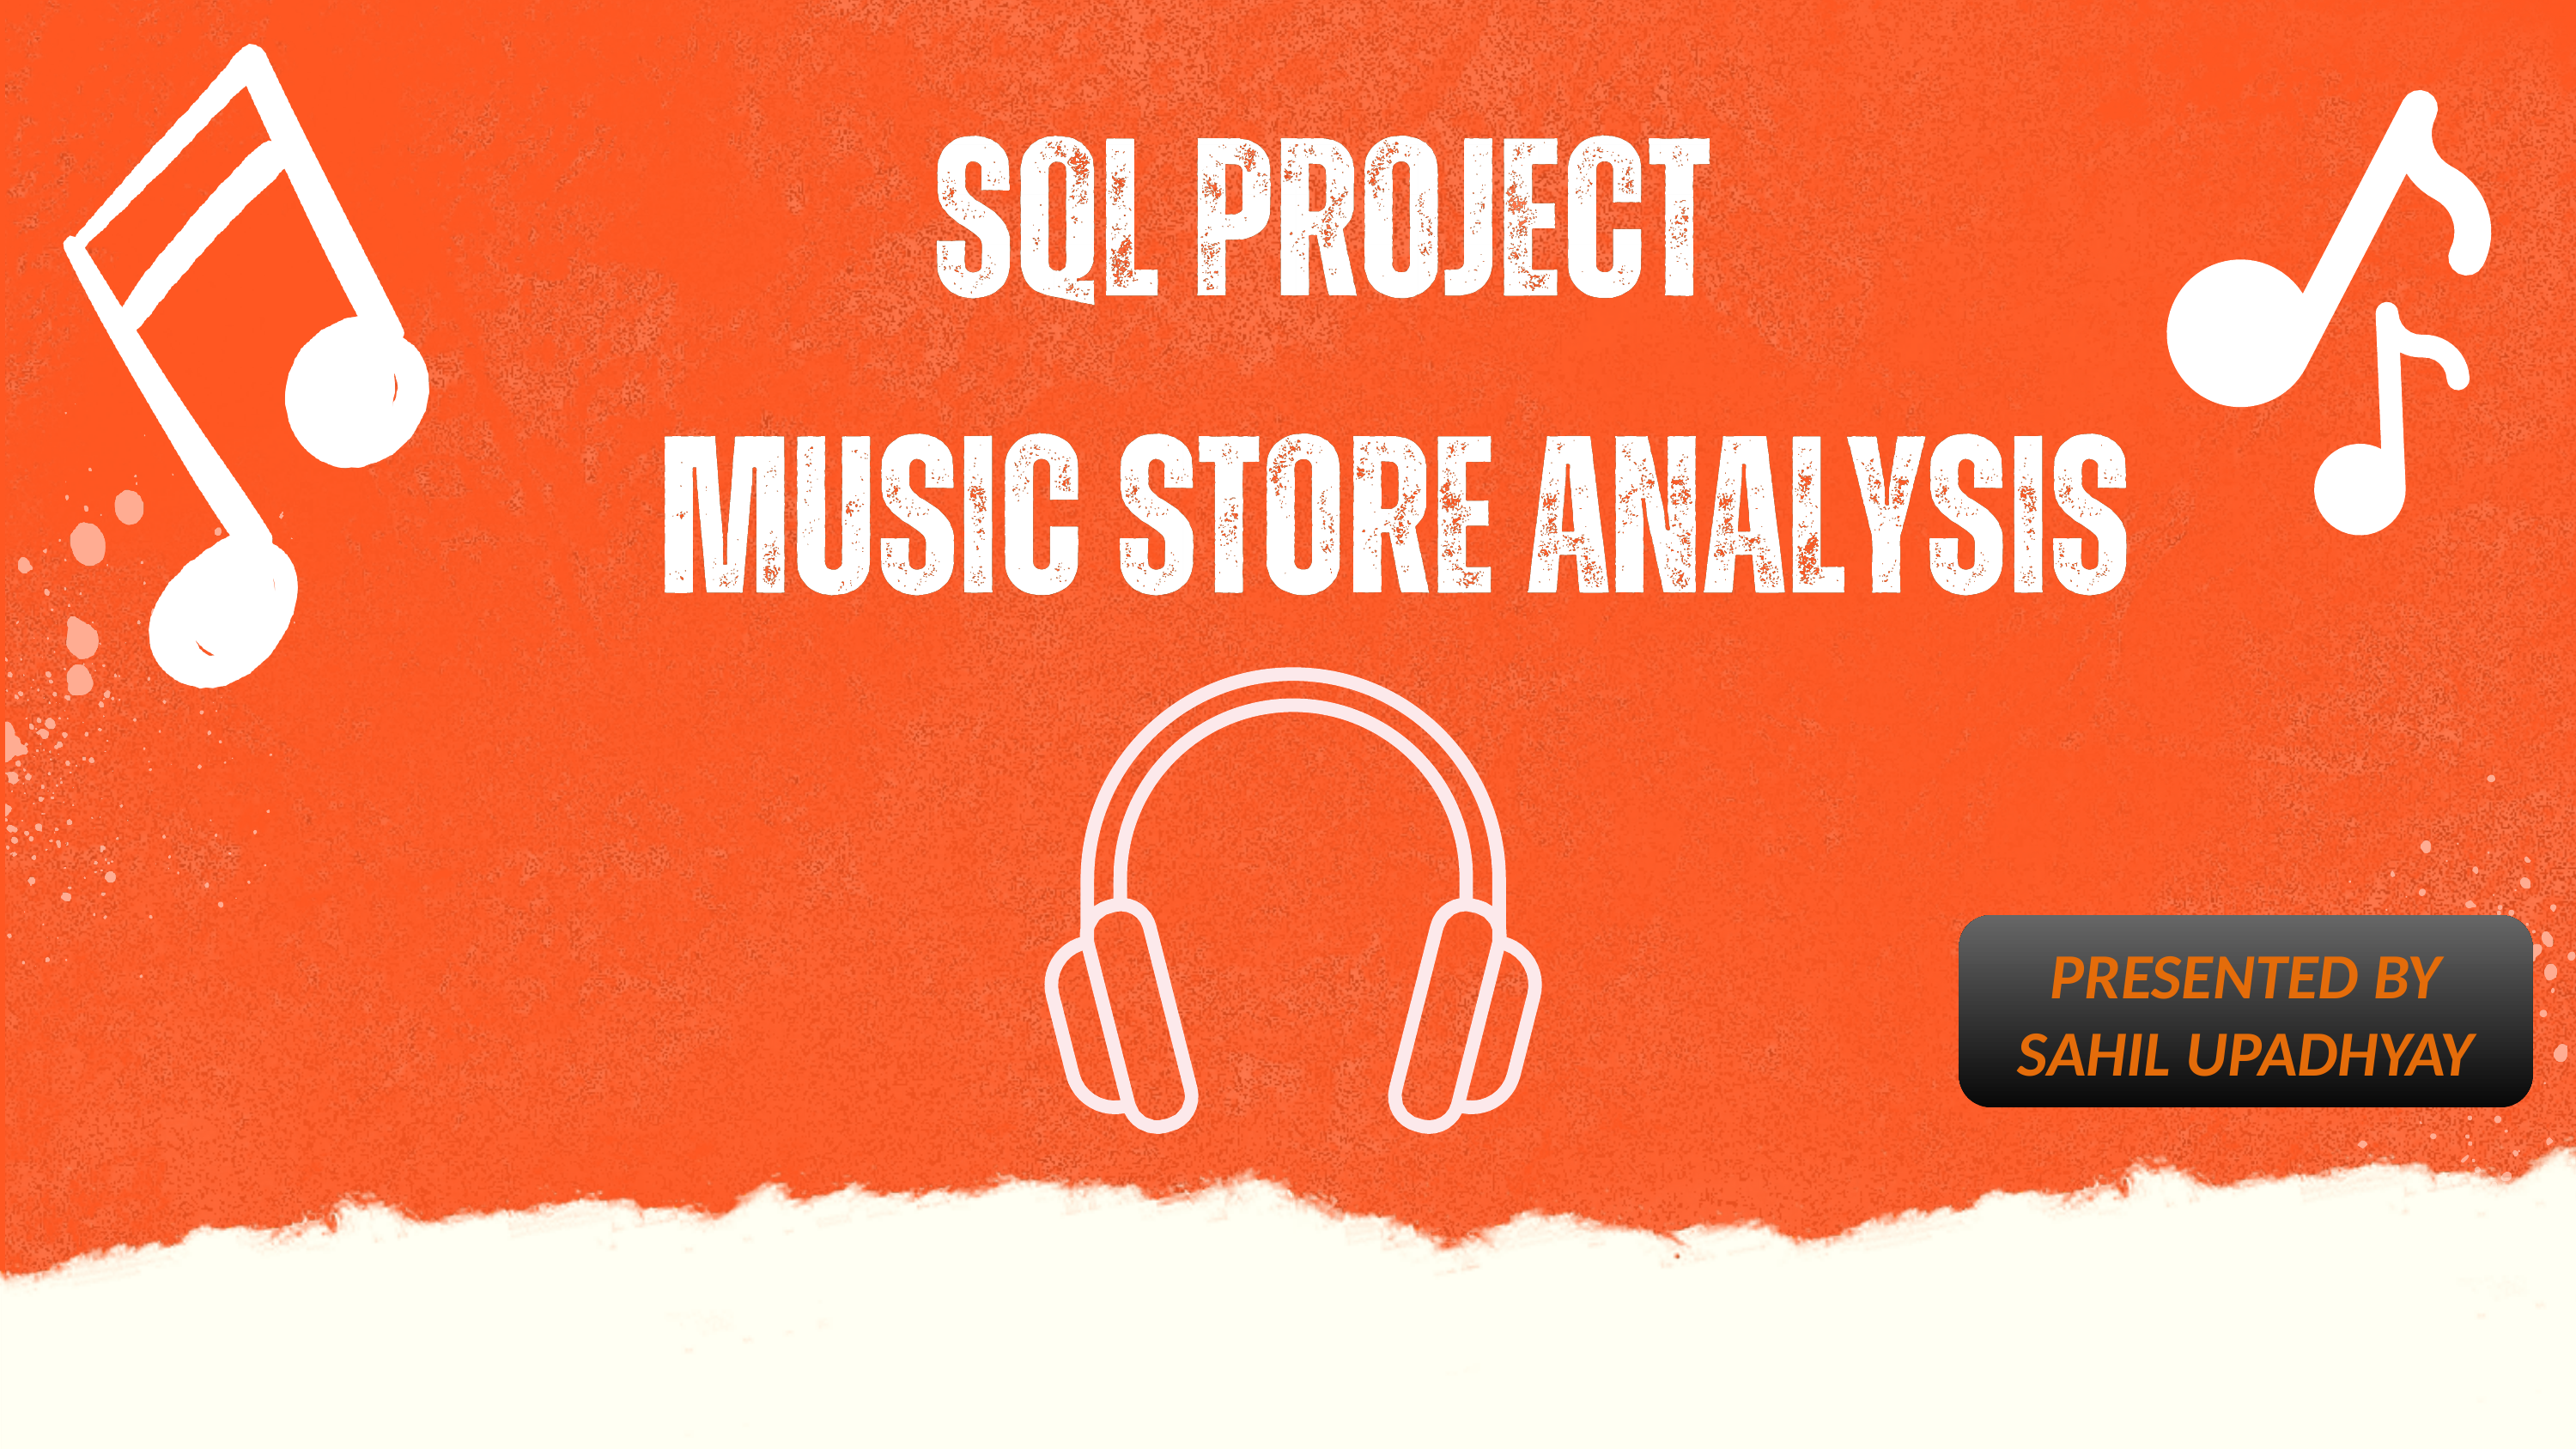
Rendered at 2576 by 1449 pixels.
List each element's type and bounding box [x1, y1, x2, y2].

text_box [0, 0, 2576, 1449]
